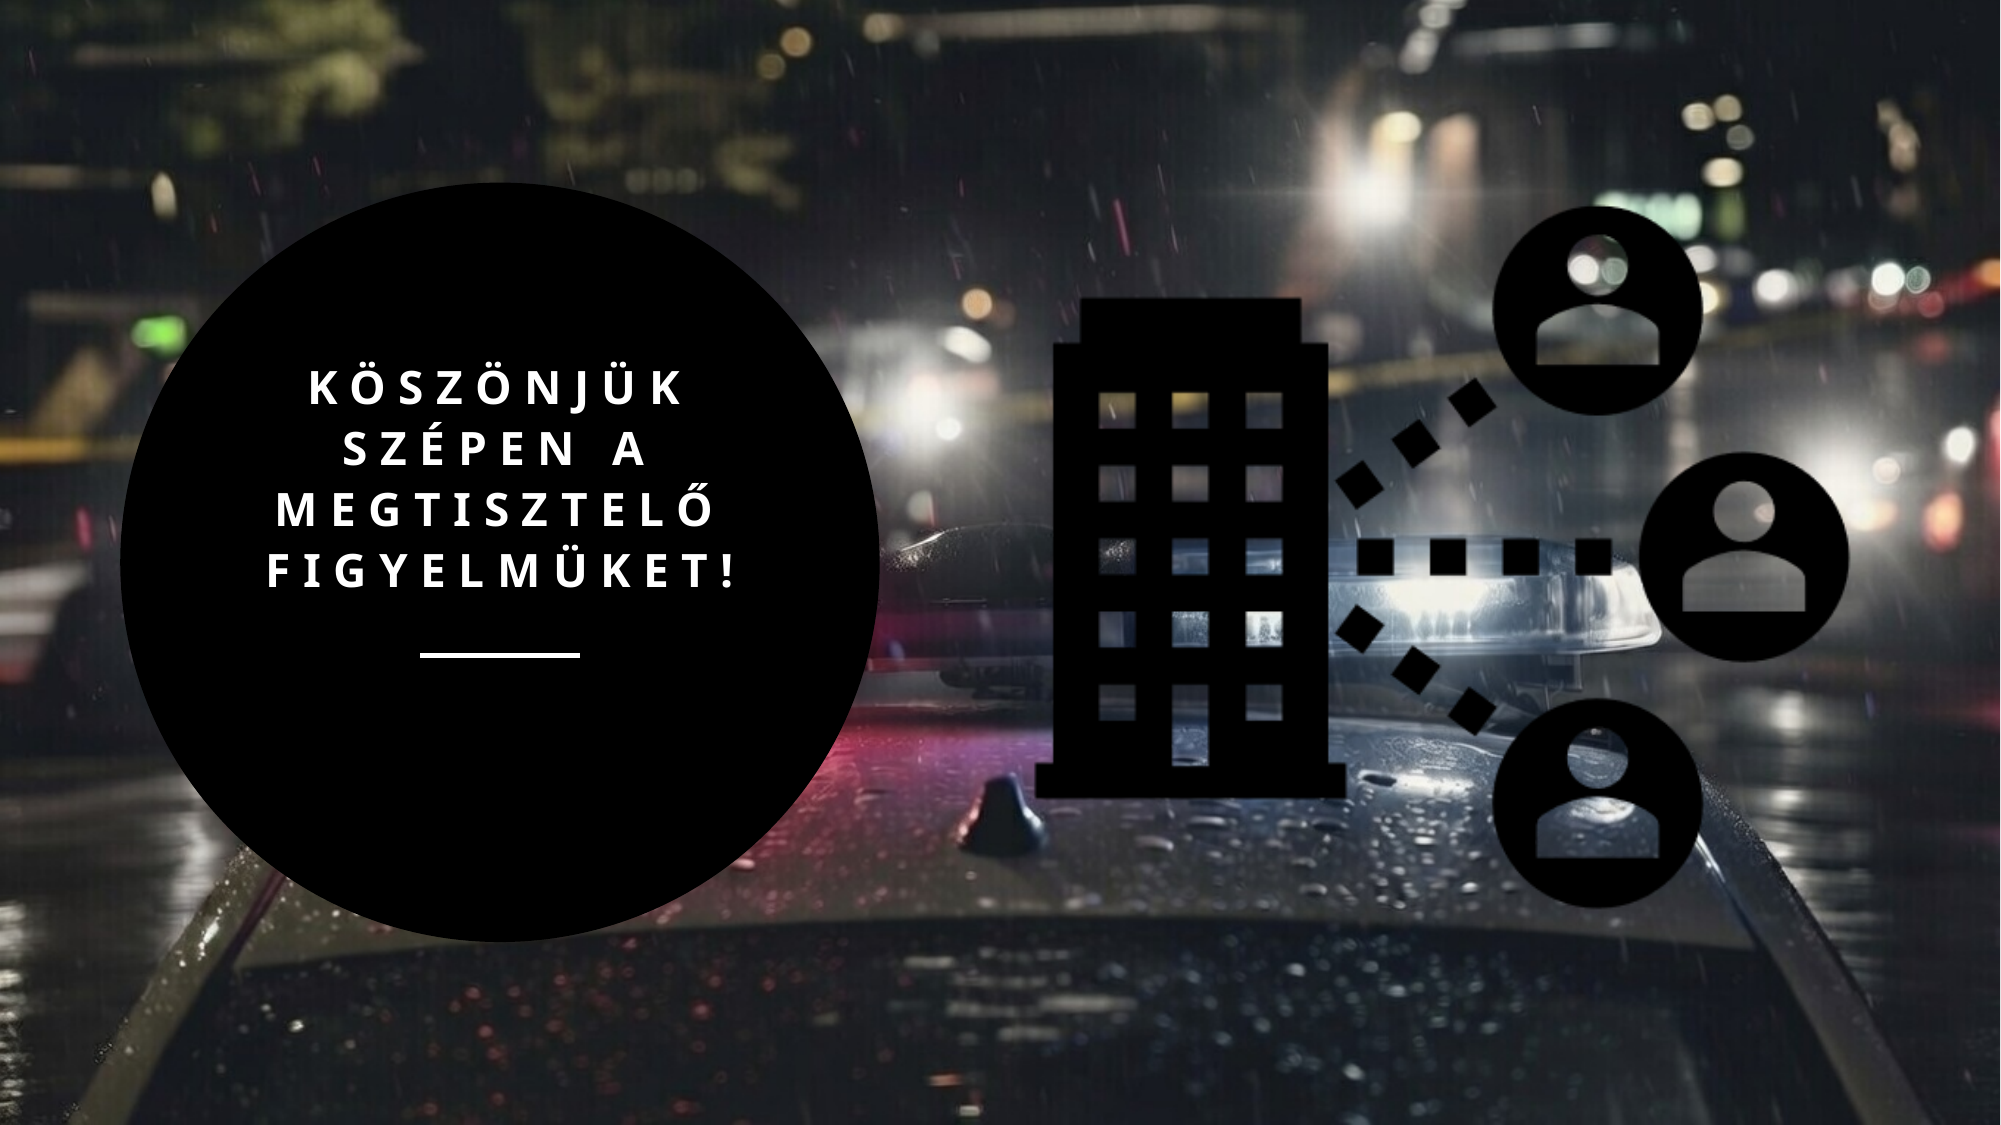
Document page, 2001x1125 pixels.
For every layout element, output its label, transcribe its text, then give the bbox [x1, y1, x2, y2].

text_box [119, 345, 881, 944]
text_box [0, 0, 2000, 1125]
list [999, 124, 1877, 1000]
text_box [188, 181, 812, 344]
title Köszönjük szépen a megtisztelő figyelmüket! [187, 344, 813, 604]
